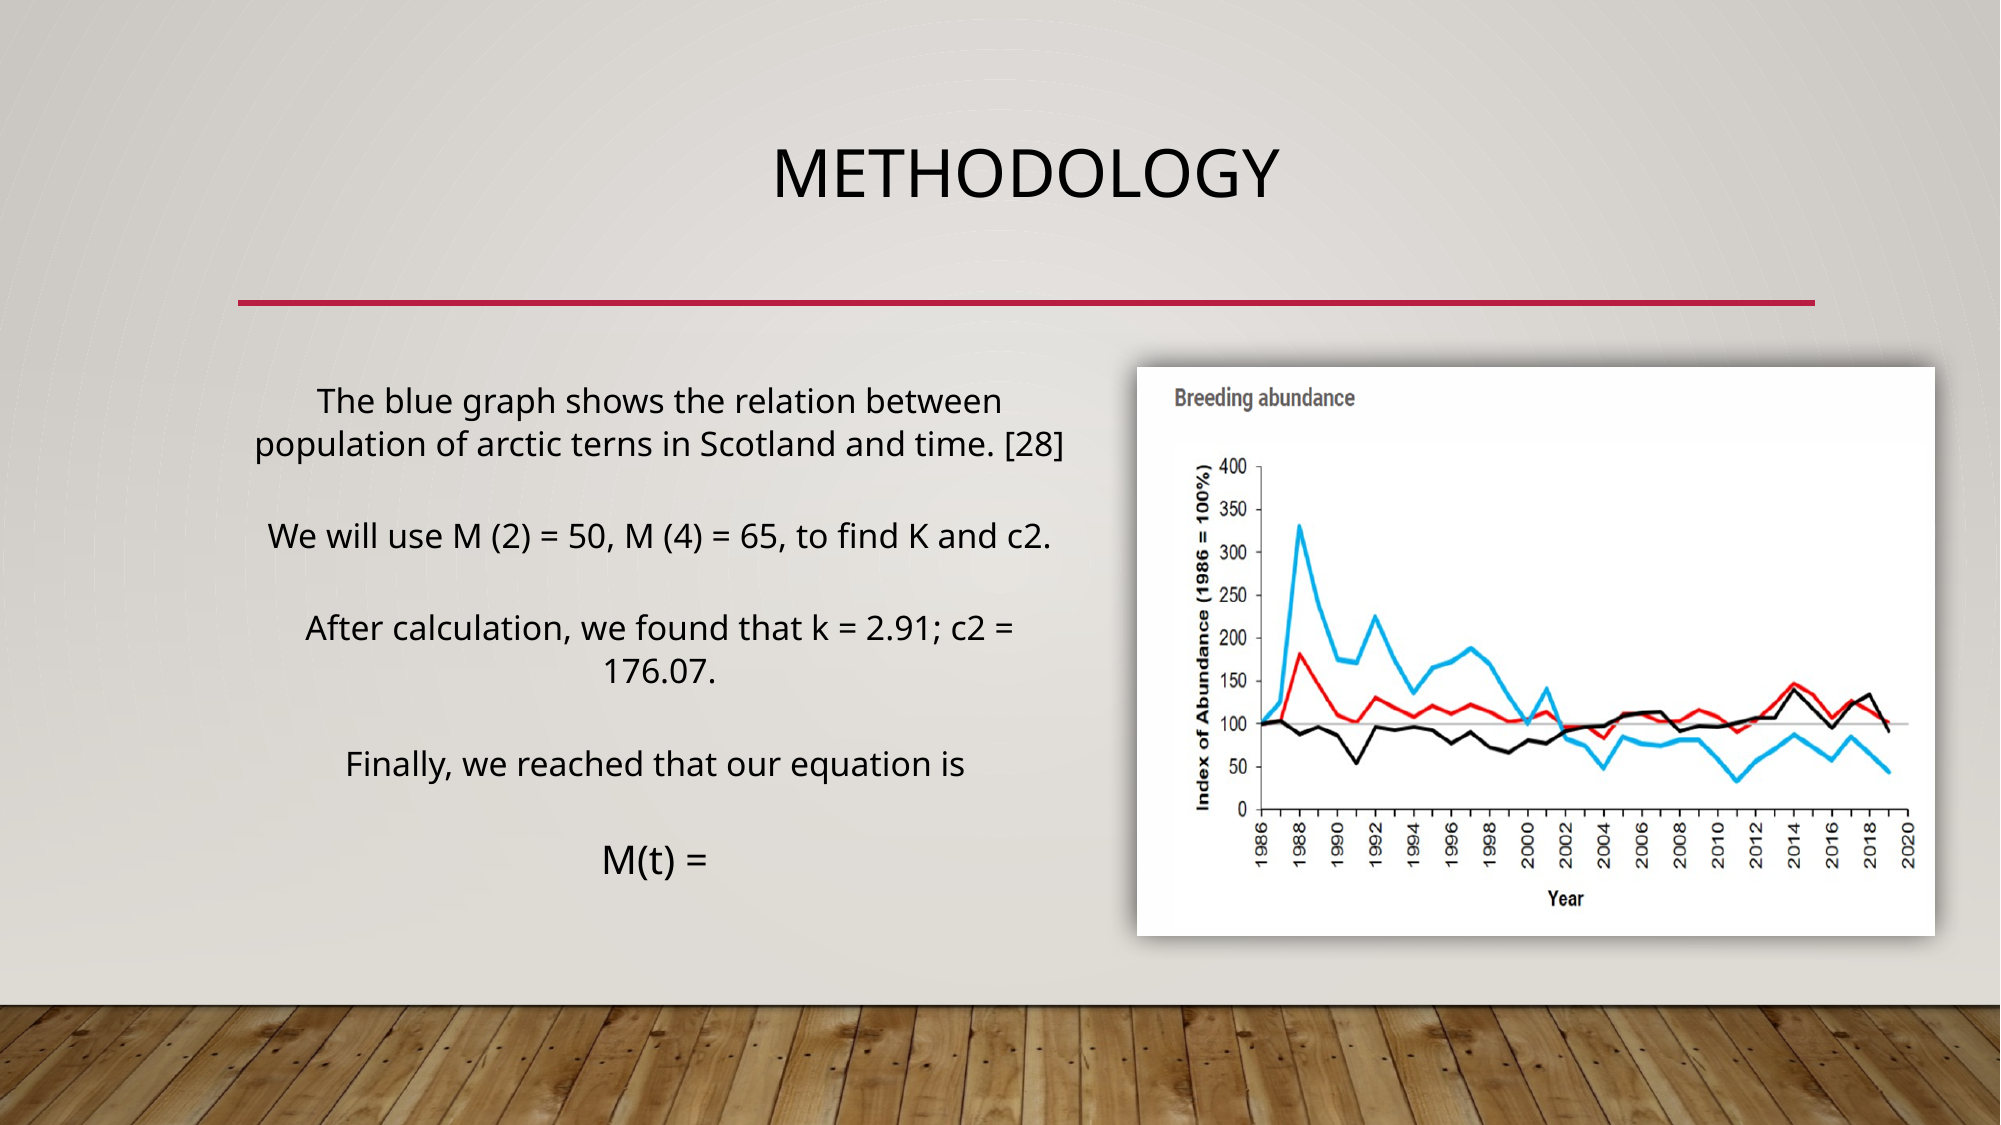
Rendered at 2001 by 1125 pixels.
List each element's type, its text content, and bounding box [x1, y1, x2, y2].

picture [0, 1005, 2000, 1125]
title Methodology [238, 131, 1814, 305]
picture [1137, 367, 1935, 936]
